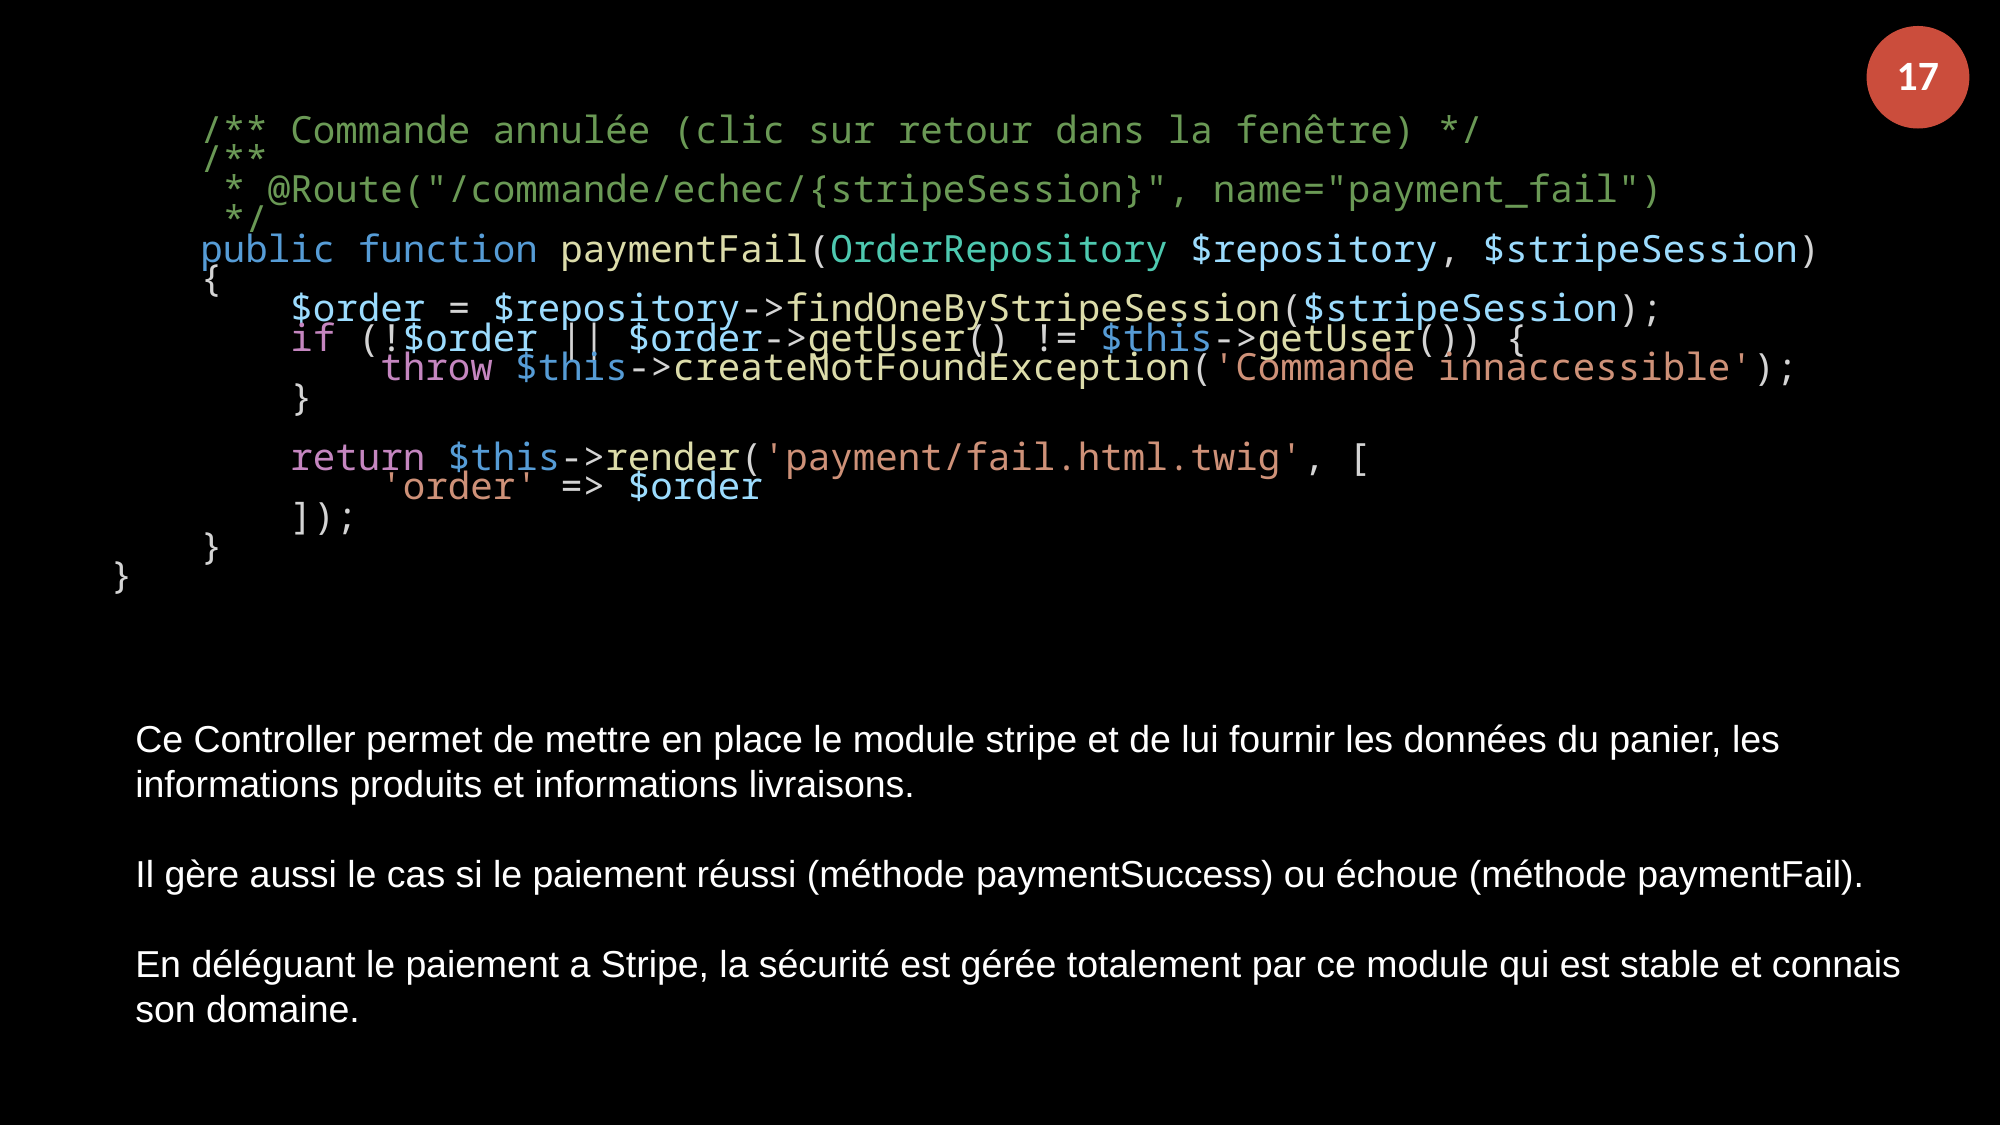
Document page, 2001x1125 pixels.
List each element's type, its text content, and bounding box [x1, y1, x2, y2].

text_box Ce Controller permet de mettre en place le module stripe et de lui fournir les données du panier, les informations produits et informations livraisons. Il gère aussi le cas si le paiement réussi (méthode paymentSuccess) ou échoue (méthode paymentFail). En déléguant le paiement a Stripe, la sécurité est gérée totalement par ce module qui est stable et connais son domaine. [120, 707, 1944, 1039]
text_box 17 [1866, 25, 1970, 129]
text_box /** Commande annulée (clic sur retour dans la fenêtre) */ /** * @Route("/commande/echec/{stripeSession}", name="payment_fail") */ public function paymentFail(OrderRepository $repository, $stripeSession) { $order = $repository->findOneByStripeSession($stripeSession); if (!$order || $order->getUser() != $this->getUser()) { throw $this->createNotFoundException('Commande innaccessible'); } return $this->render('payment/fail.html.twig', [ 'order' => $order ]); } } [95, 113, 1919, 605]
